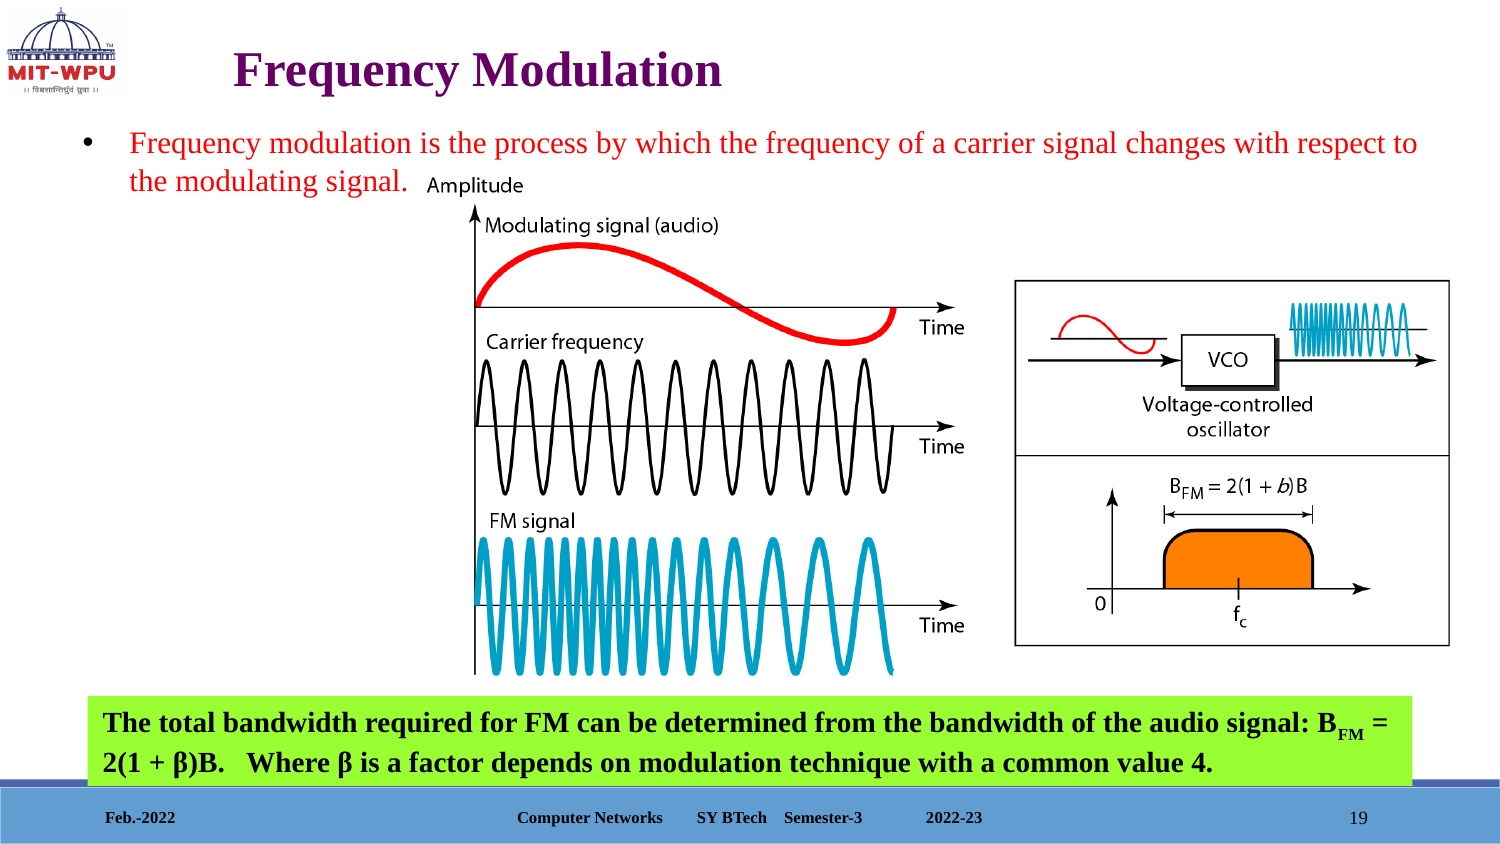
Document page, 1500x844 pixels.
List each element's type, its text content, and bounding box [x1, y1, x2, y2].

text_box Frequency Modulation [221, 30, 1426, 115]
text_box Frequency modulation is the process by which the frequency of a carrier signal changes with respect to the modulating signal. [67, 115, 1461, 206]
picture [426, 174, 1451, 677]
slide_number Feb.-2022 [93, 794, 432, 840]
picture [6, 7, 129, 95]
footer Computer Networks SY BTech Semester-3 2022-23 [453, 794, 1047, 840]
text_box The total bandwidth required for FM can be determined from the bandwidth of the audio signal: BFM = 2(1 + β)B. Where β is a factor depends on modulation technique with a common value 4. [87, 696, 1413, 786]
slide_number ‹#› [1218, 794, 1380, 840]
